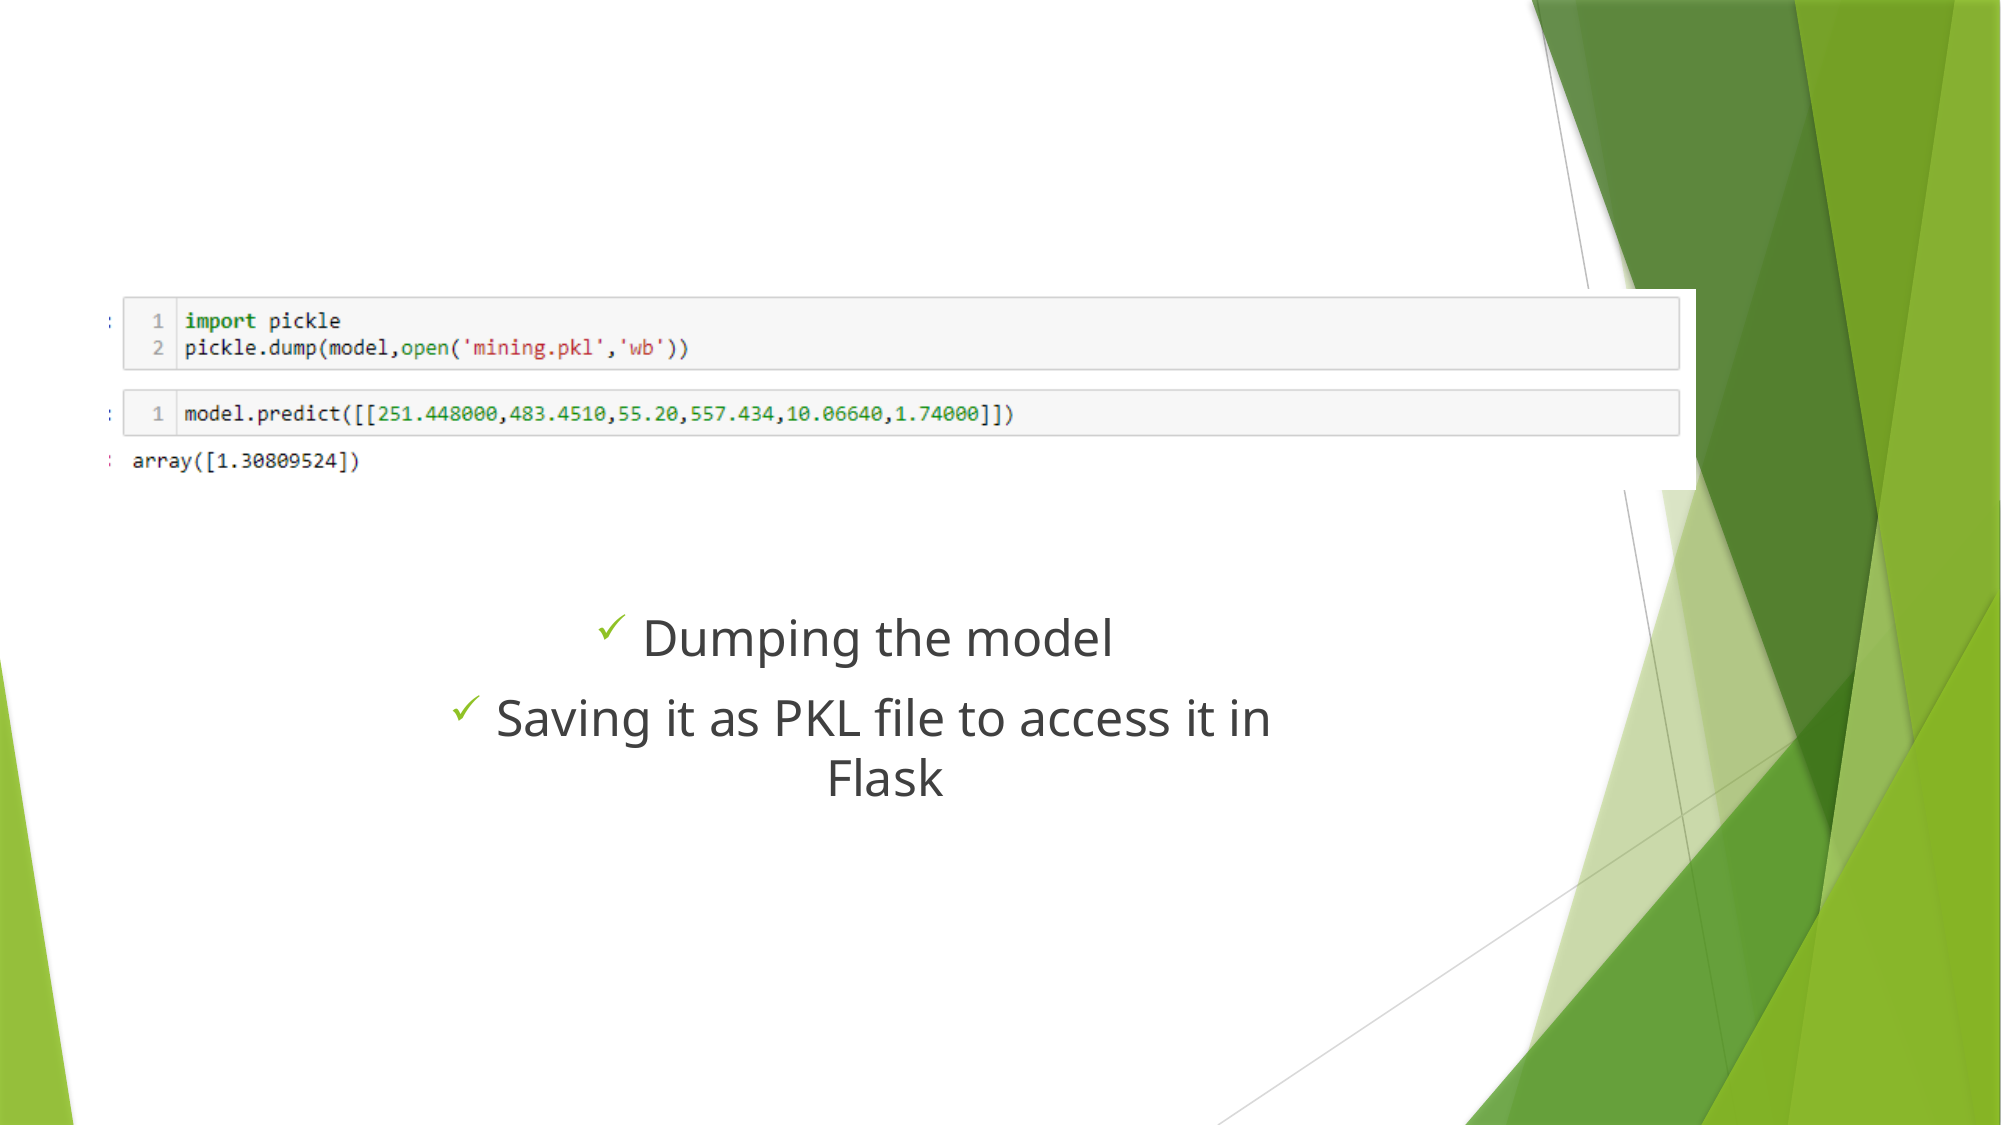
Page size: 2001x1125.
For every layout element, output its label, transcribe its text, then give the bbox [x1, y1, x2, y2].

picture [108, 288, 1696, 490]
text_box Dumping the model Saving it as PKL file to access it in Flask [423, 598, 1299, 872]
